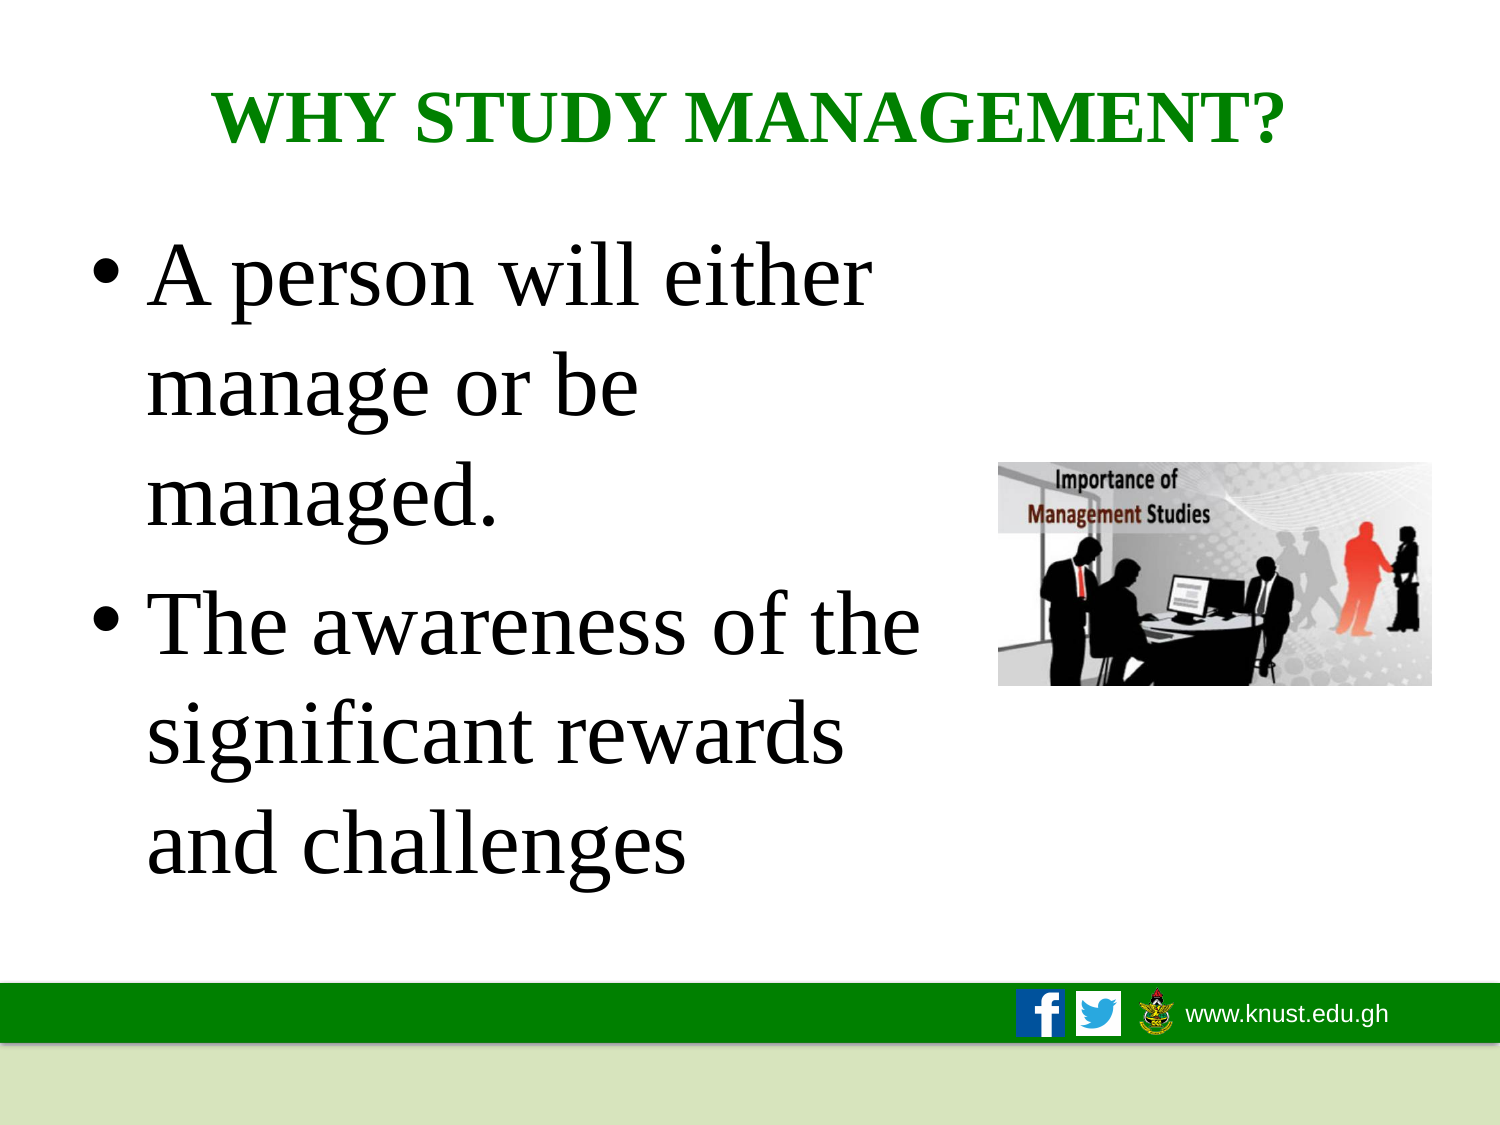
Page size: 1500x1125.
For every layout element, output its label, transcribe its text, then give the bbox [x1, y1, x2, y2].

title WHY STUDY MANAGEMENT? [103, 59, 1397, 205]
picture [1139, 987, 1174, 1035]
picture [1016, 989, 1065, 1037]
picture [997, 462, 1432, 686]
picture [1076, 991, 1121, 1036]
list A person will either manage or be managed. The awareness of the significant rewards and challenges [75, 206, 999, 970]
